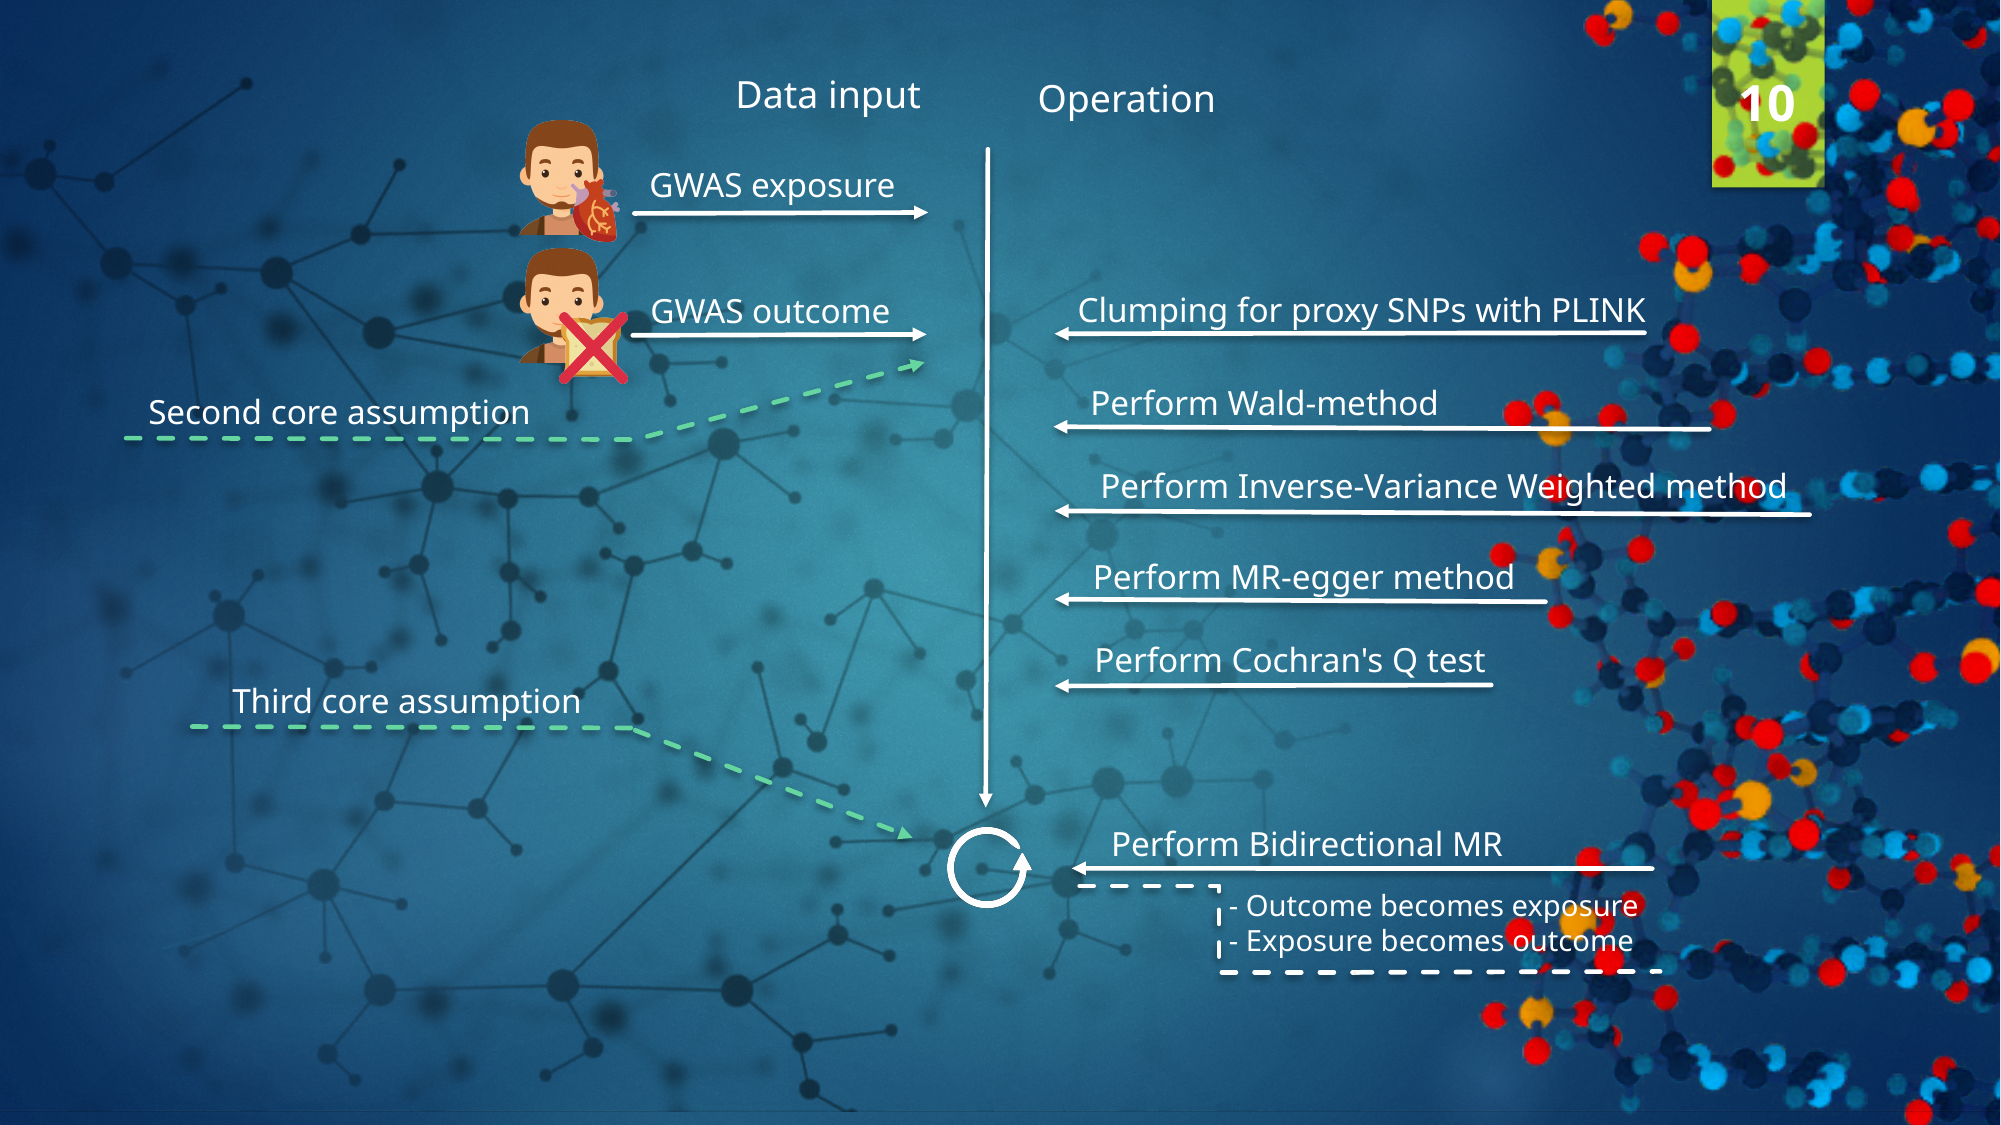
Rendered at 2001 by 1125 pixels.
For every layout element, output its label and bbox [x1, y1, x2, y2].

text_box [1053, 426, 1710, 430]
text_box [1054, 510, 1810, 515]
picture [0, 0, 2000, 1125]
text_box [647, 361, 926, 437]
text_box [1079, 885, 1359, 973]
text_box [985, 149, 989, 808]
text_box [1054, 598, 1546, 602]
text_box [634, 730, 913, 839]
